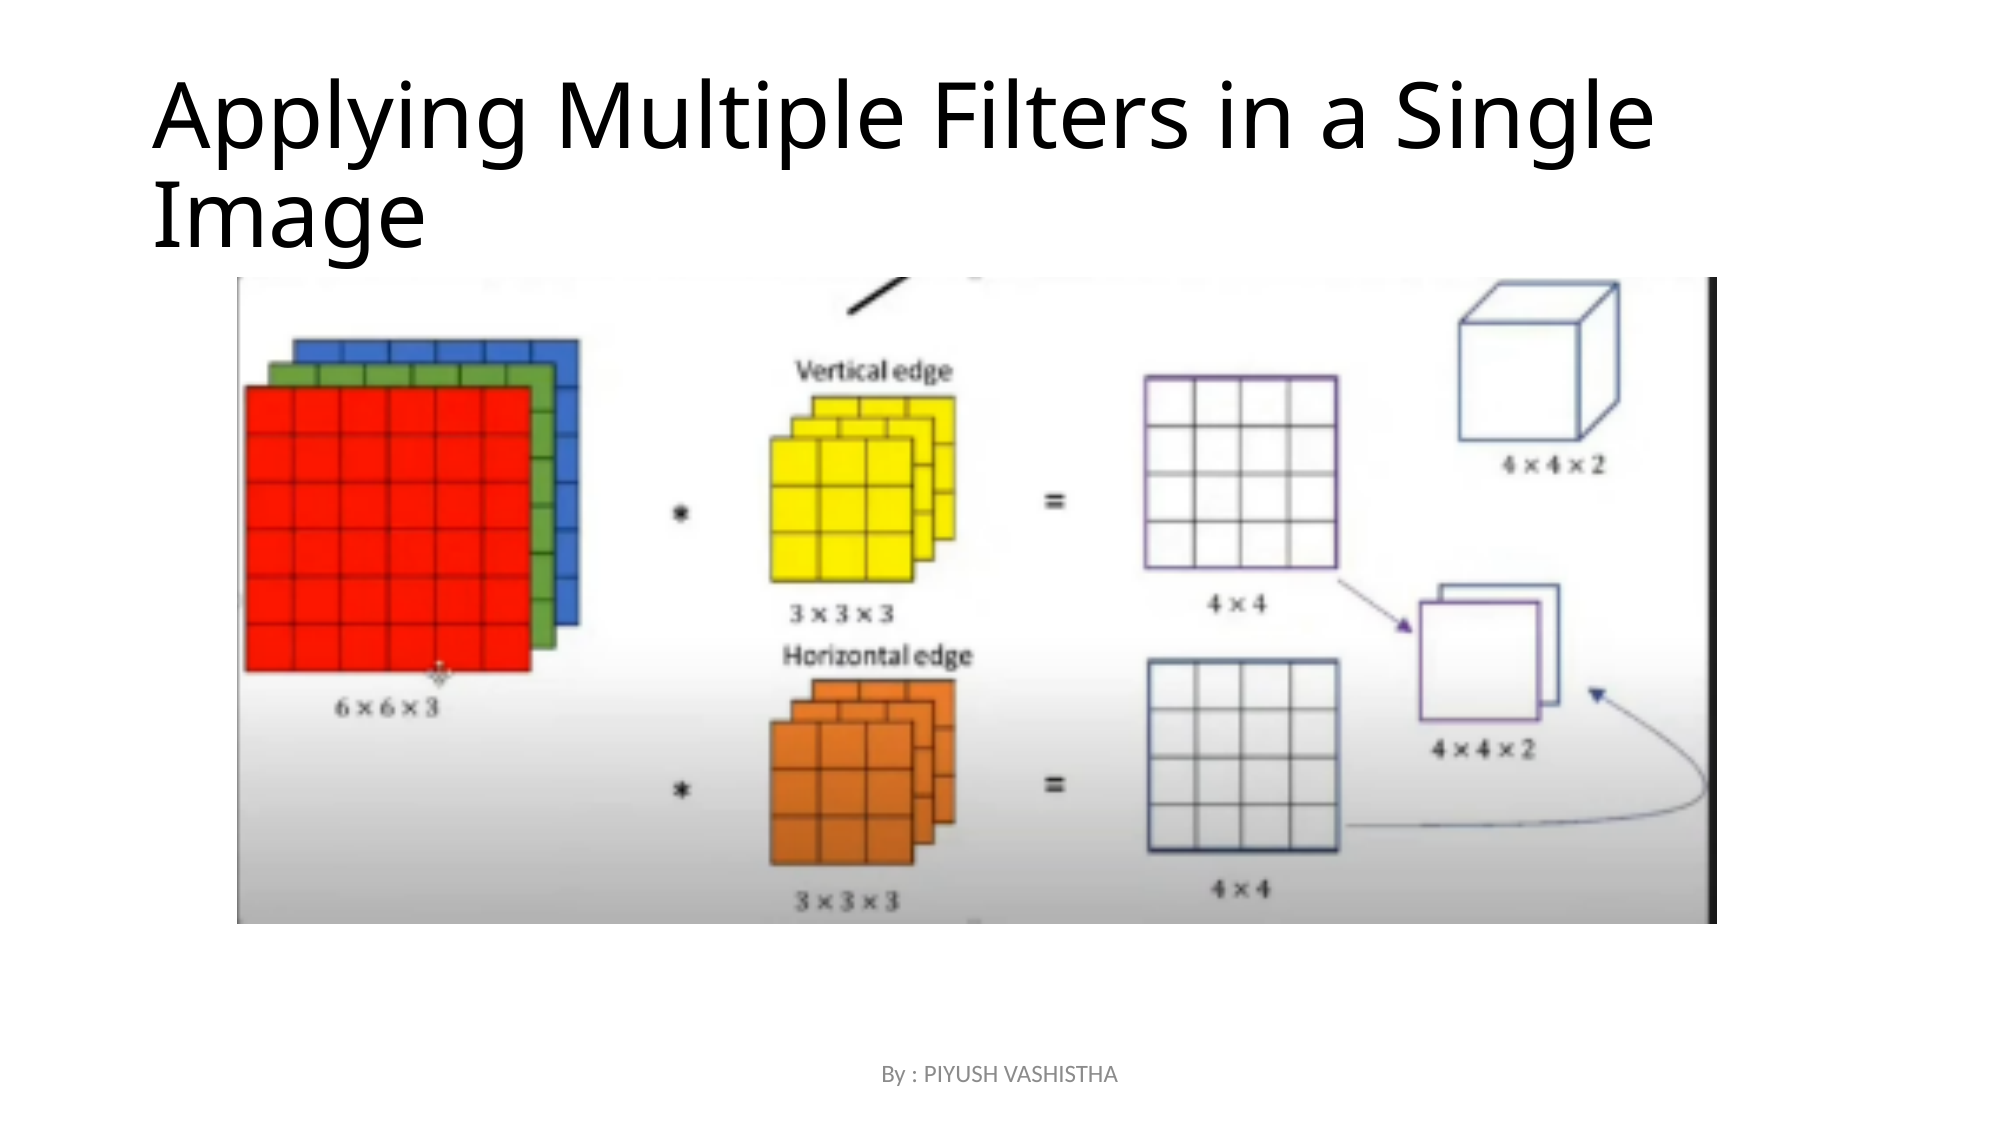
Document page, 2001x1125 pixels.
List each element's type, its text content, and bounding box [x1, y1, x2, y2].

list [237, 277, 1717, 924]
title Applying Multiple Filters in a Single Image [137, 59, 1863, 278]
footer By : PIYUSH VASHISTHA [662, 1042, 1338, 1103]
